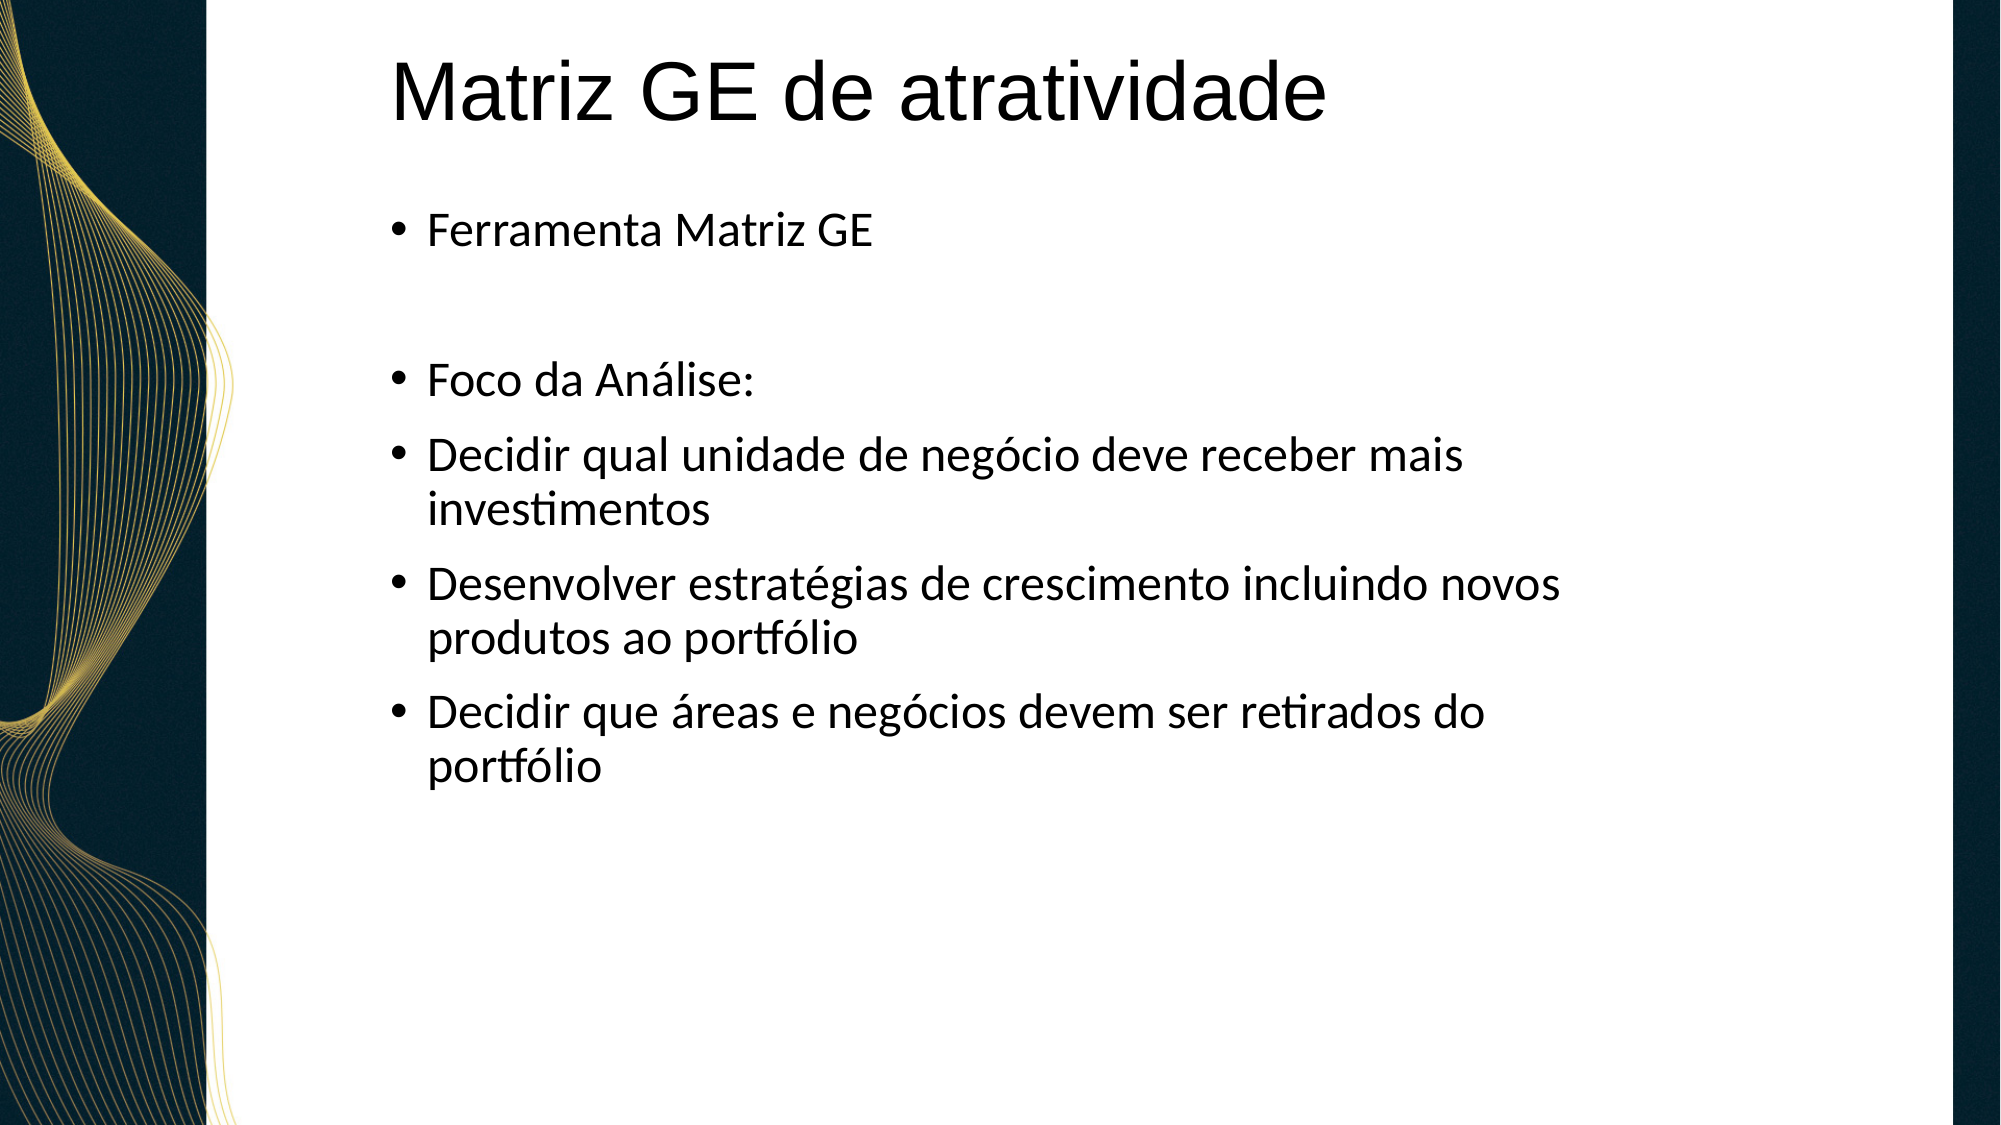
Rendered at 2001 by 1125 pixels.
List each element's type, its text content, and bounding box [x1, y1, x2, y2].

picture [0, 0, 2001, 1125]
title Matriz GE de atratividade [375, 37, 1713, 149]
list Ferramenta Matriz GE Foco da Análise: Decidir qual unidade de negócio deve receber mais investimentos Desenvolver estratégias de crescimento incluindo novos produtos ao portfólio Decidir que áreas e negócios devem ser retirados do portfólio [375, 196, 1650, 1009]
